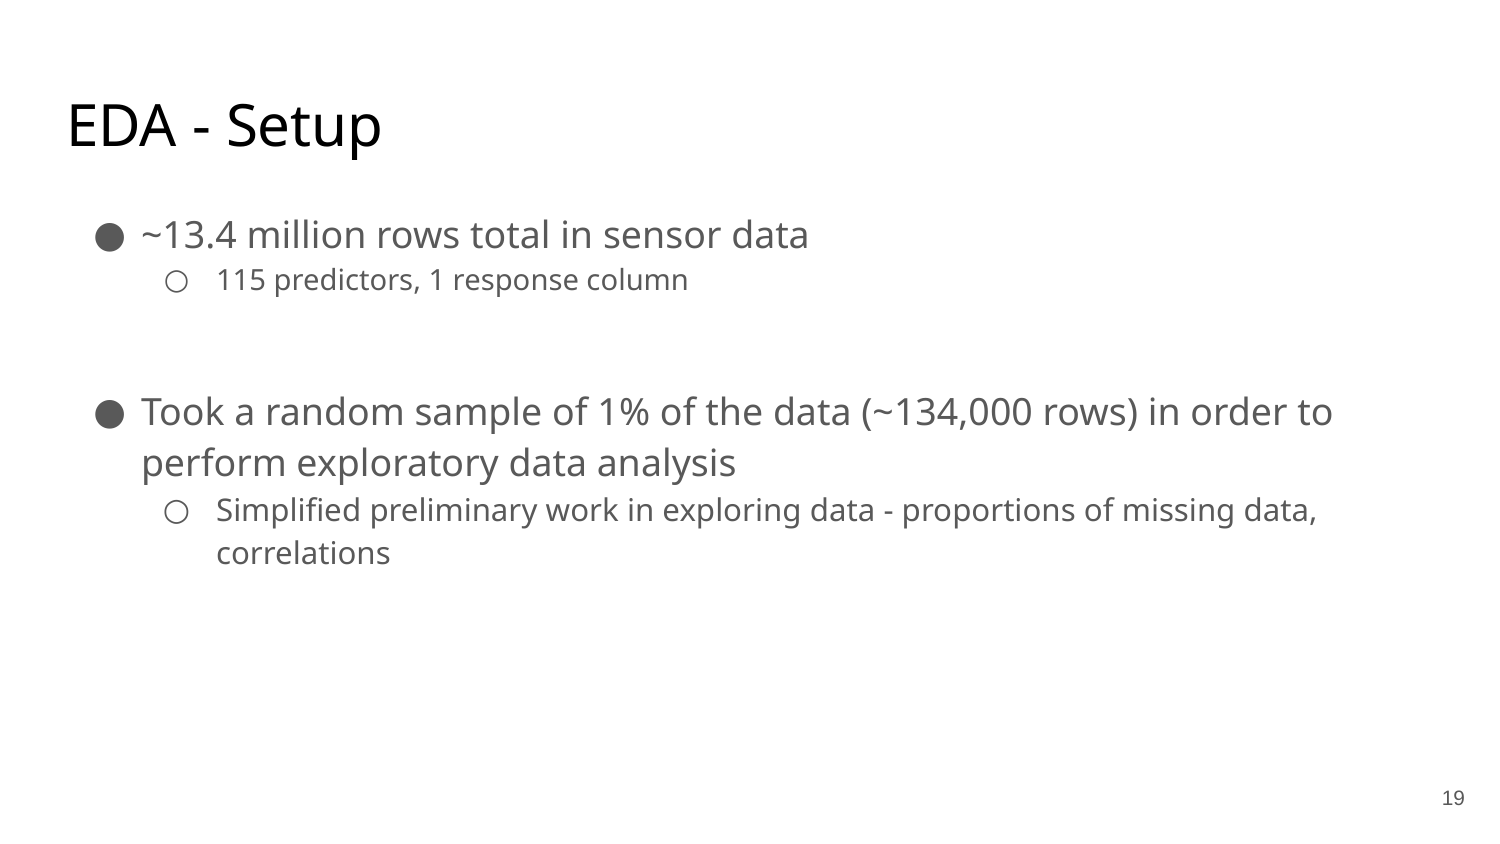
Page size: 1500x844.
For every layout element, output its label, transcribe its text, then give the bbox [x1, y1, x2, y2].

title EDA - Setup [51, 72, 1449, 167]
list ~13.4 million rows total in sensor data 115 predictors, 1 response column Took a random sample of 1% of the data (~134,000 rows) in order to perform exploratory data analysis Simplified preliminary work in exploring data - proportions of missing data, correlations [51, 189, 1449, 750]
slide_number ‹#› [1389, 764, 1480, 830]
